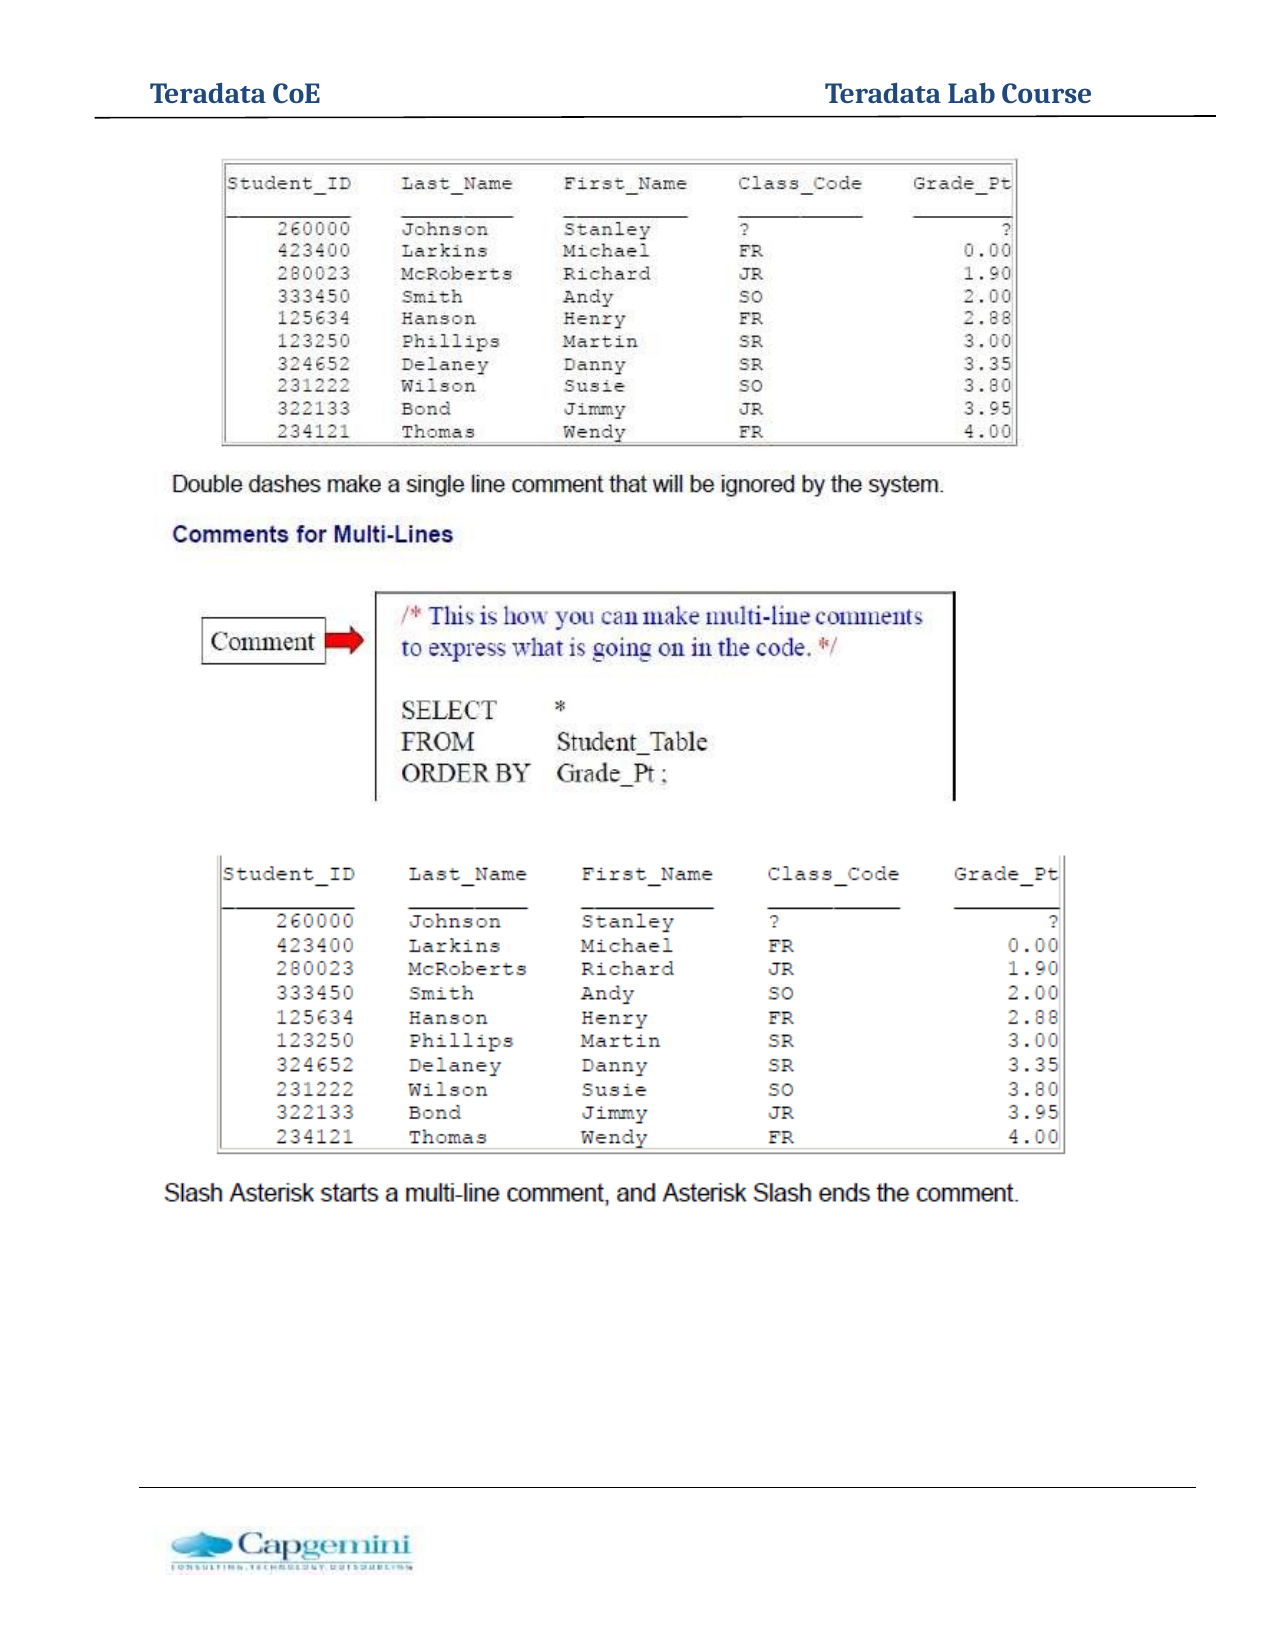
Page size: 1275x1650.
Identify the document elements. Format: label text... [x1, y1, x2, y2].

text_box [153, 150, 1128, 817]
text_box [153, 1526, 425, 1575]
text_box Teradata Lab Course [823, 76, 1109, 111]
text_box [153, 842, 1128, 1214]
text_box [139, 1464, 1197, 1490]
text_box Teradata CoE [147, 76, 336, 111]
